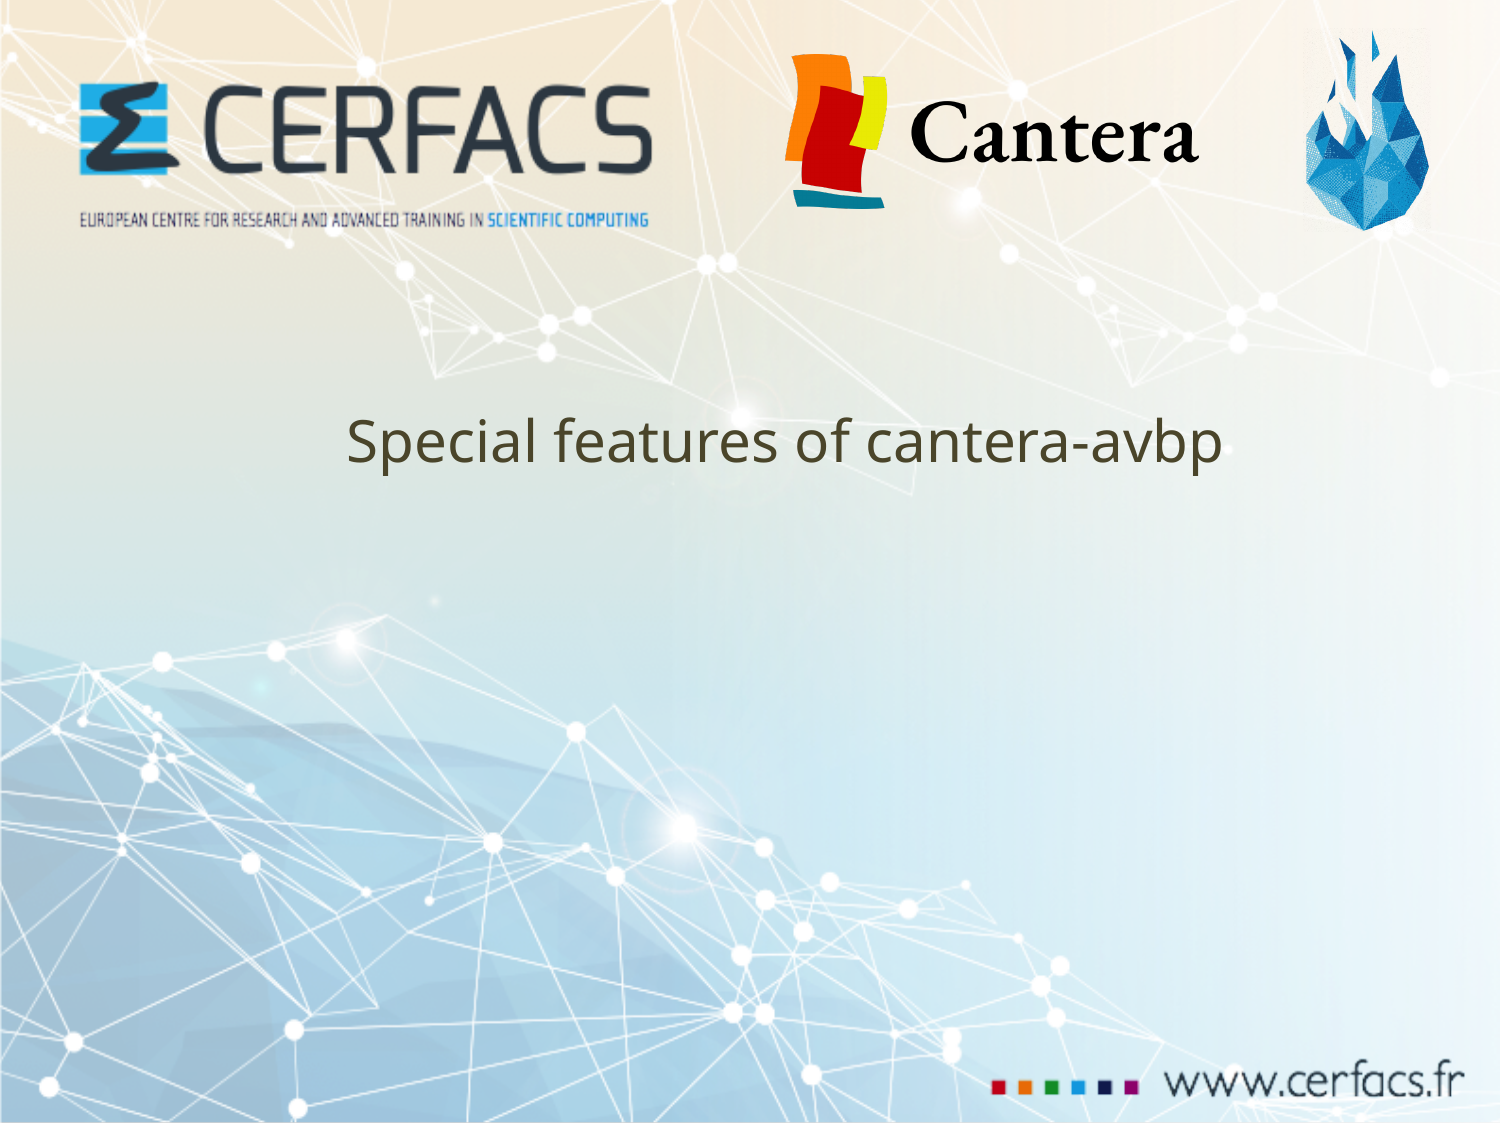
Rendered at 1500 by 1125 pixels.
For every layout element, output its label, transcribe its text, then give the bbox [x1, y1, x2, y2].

picture [0, 0, 1500, 1125]
text_box Special features of cantera-avbp [260, 392, 1311, 506]
